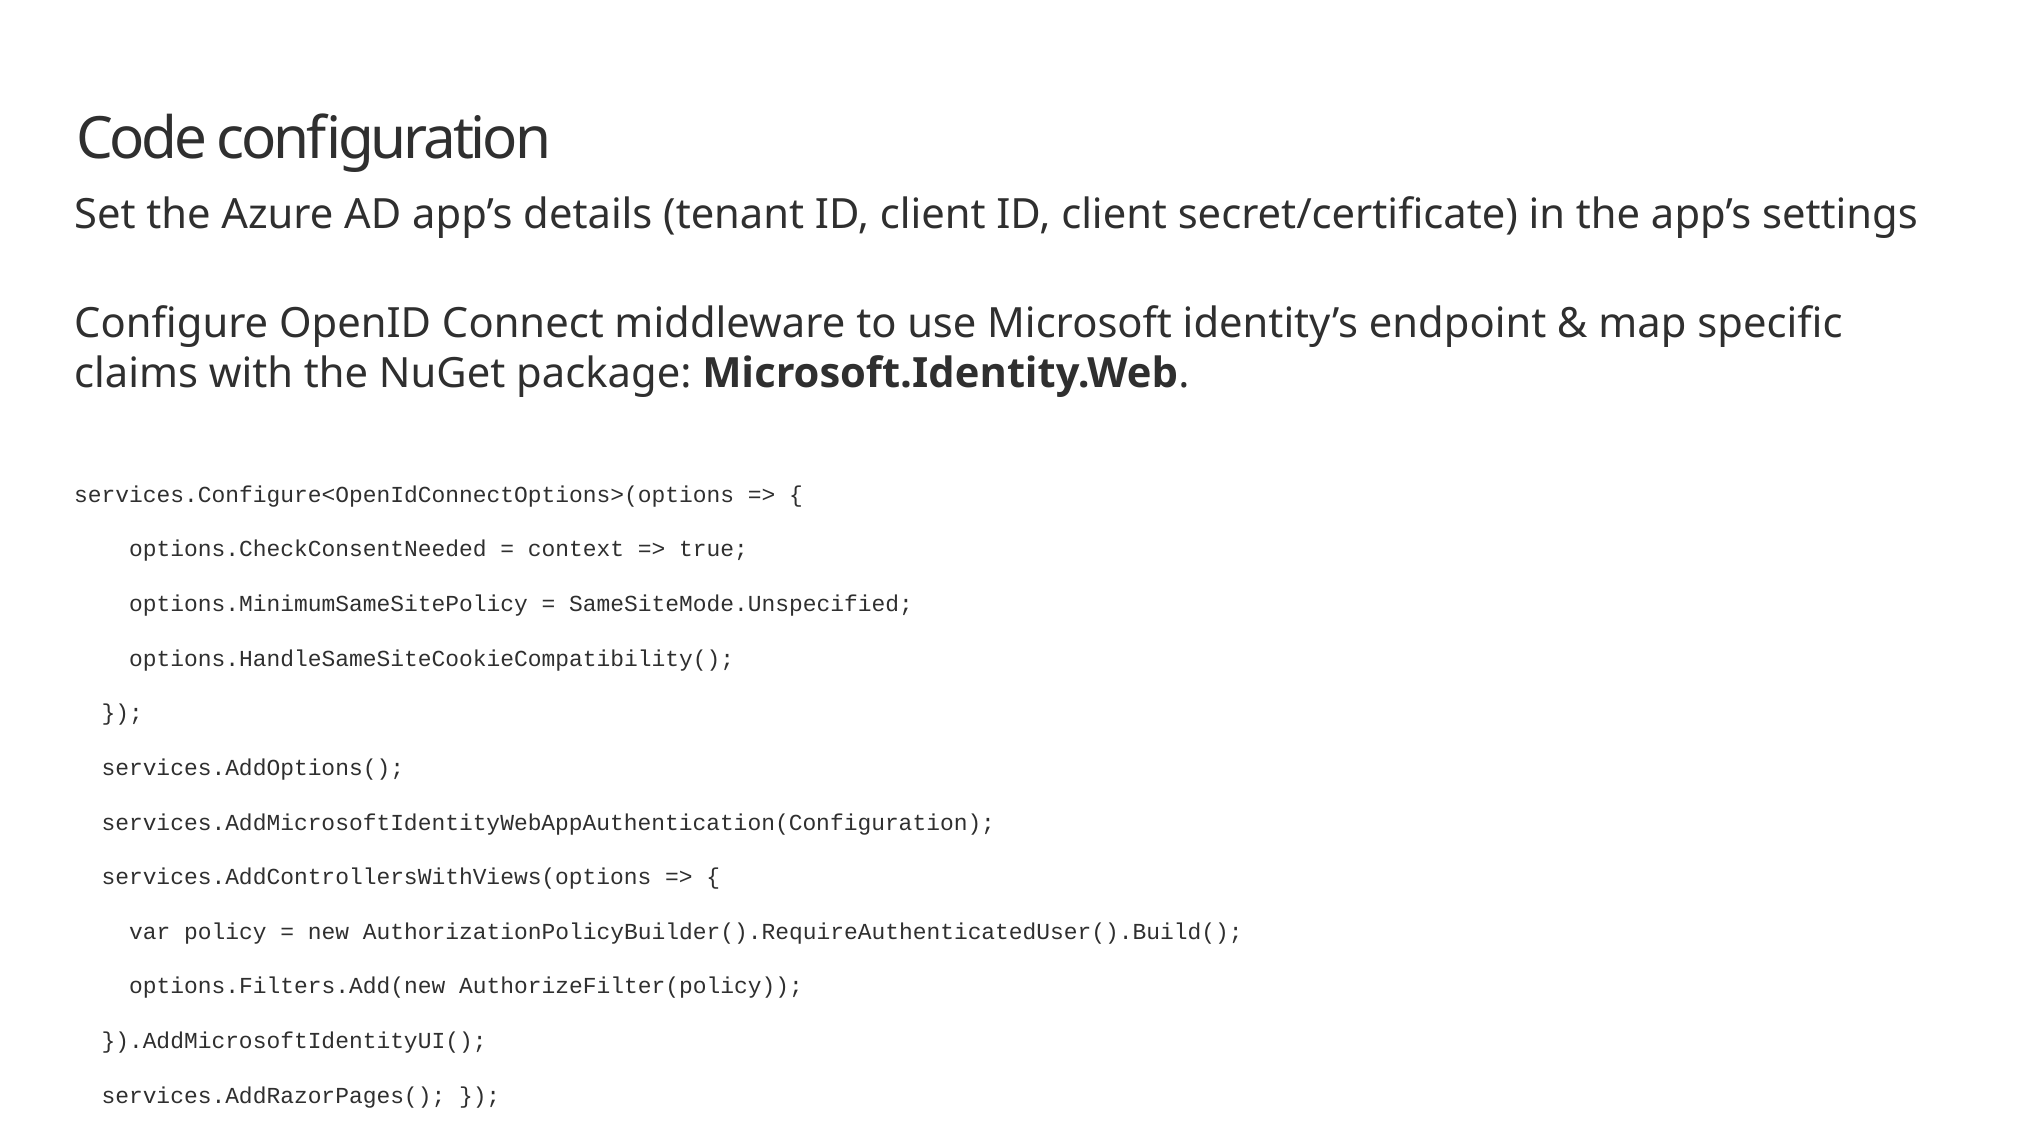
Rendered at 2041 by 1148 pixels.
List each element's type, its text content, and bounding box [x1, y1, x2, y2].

list Set the Azure AD app’s details (tenant ID, client ID, client secret/certificate) in the app’s settings Configure OpenID Connect middleware to use Microsoft identity’s endpoint & map specific claims with the NuGet package: Microsoft.Identity.Web. services.Configure<OpenIdConnectOptions>(options => { options.CheckConsentNeeded = context => true; options.MinimumSameSitePolicy = SameSiteMode.Unspecified; options.HandleSameSiteCookieCompatibility(); }); services.AddOptions(); services.AddMicrosoftIdentityWebAppAuthentication(Configuration); services.AddControllersWithViews(options => { var policy = new AuthorizationPolicyBuilder().RequireAuthenticatedUser().Build(); options.Filters.Add(new AuthorizeFilter(policy)); }).AddMicrosoftIdentityUI(); services.AddRazorPages(); }); [74, 187, 1967, 1125]
title Code configuration [76, 103, 1969, 172]
